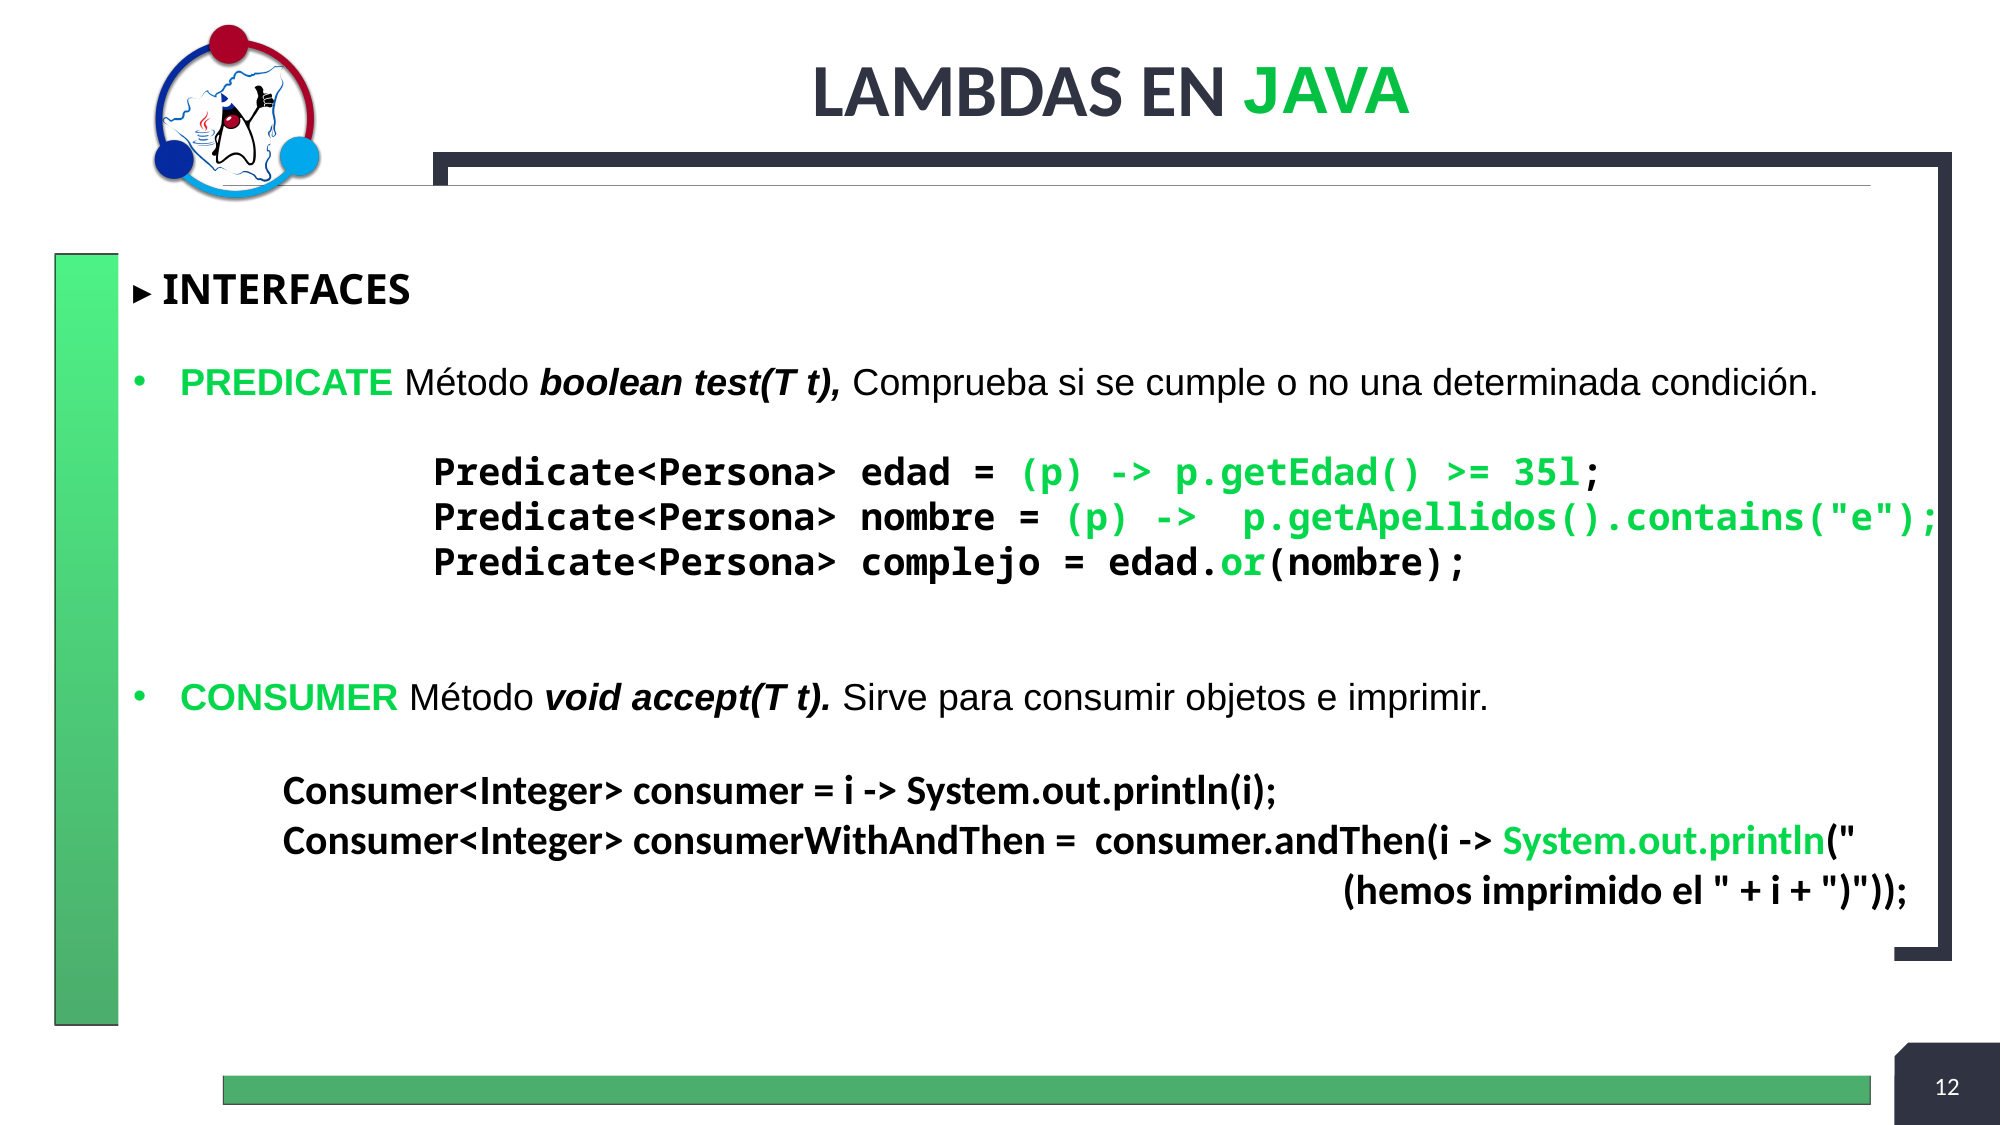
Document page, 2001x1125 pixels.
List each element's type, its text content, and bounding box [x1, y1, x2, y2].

slide_number 12 [1894, 1052, 2000, 1119]
title Lambdas EN [232, 0, 1826, 185]
text_box [117, 185, 1895, 1077]
text_box 2 + [222, 1077, 1872, 1106]
picture [118, 8, 355, 243]
text_box JAVA [1229, 39, 1552, 129]
text_box ▸ INTERFACES PREDICATE Método boolean test(T t), Comprueba si se cumple o no una determinada condición. Predicate<Persona> edad = (p) -> p.getEdad() >= 35l; Predicate<Persona> nombre = (p) -> p.getApellidos().contains("e"); Predicate<Persona> complejo = edad.or(nombre); CONSUMER Método void accept(T t). Sirve para consumir objetos e imprimir. Consumer<Integer> consumer = i -> System.out.println(i); Consumer<Integer> consumerWithAndThen = consumer.andThen(i -> System.out.println(" (hemos imprimido el " + i + ")")); [118, 210, 2000, 921]
